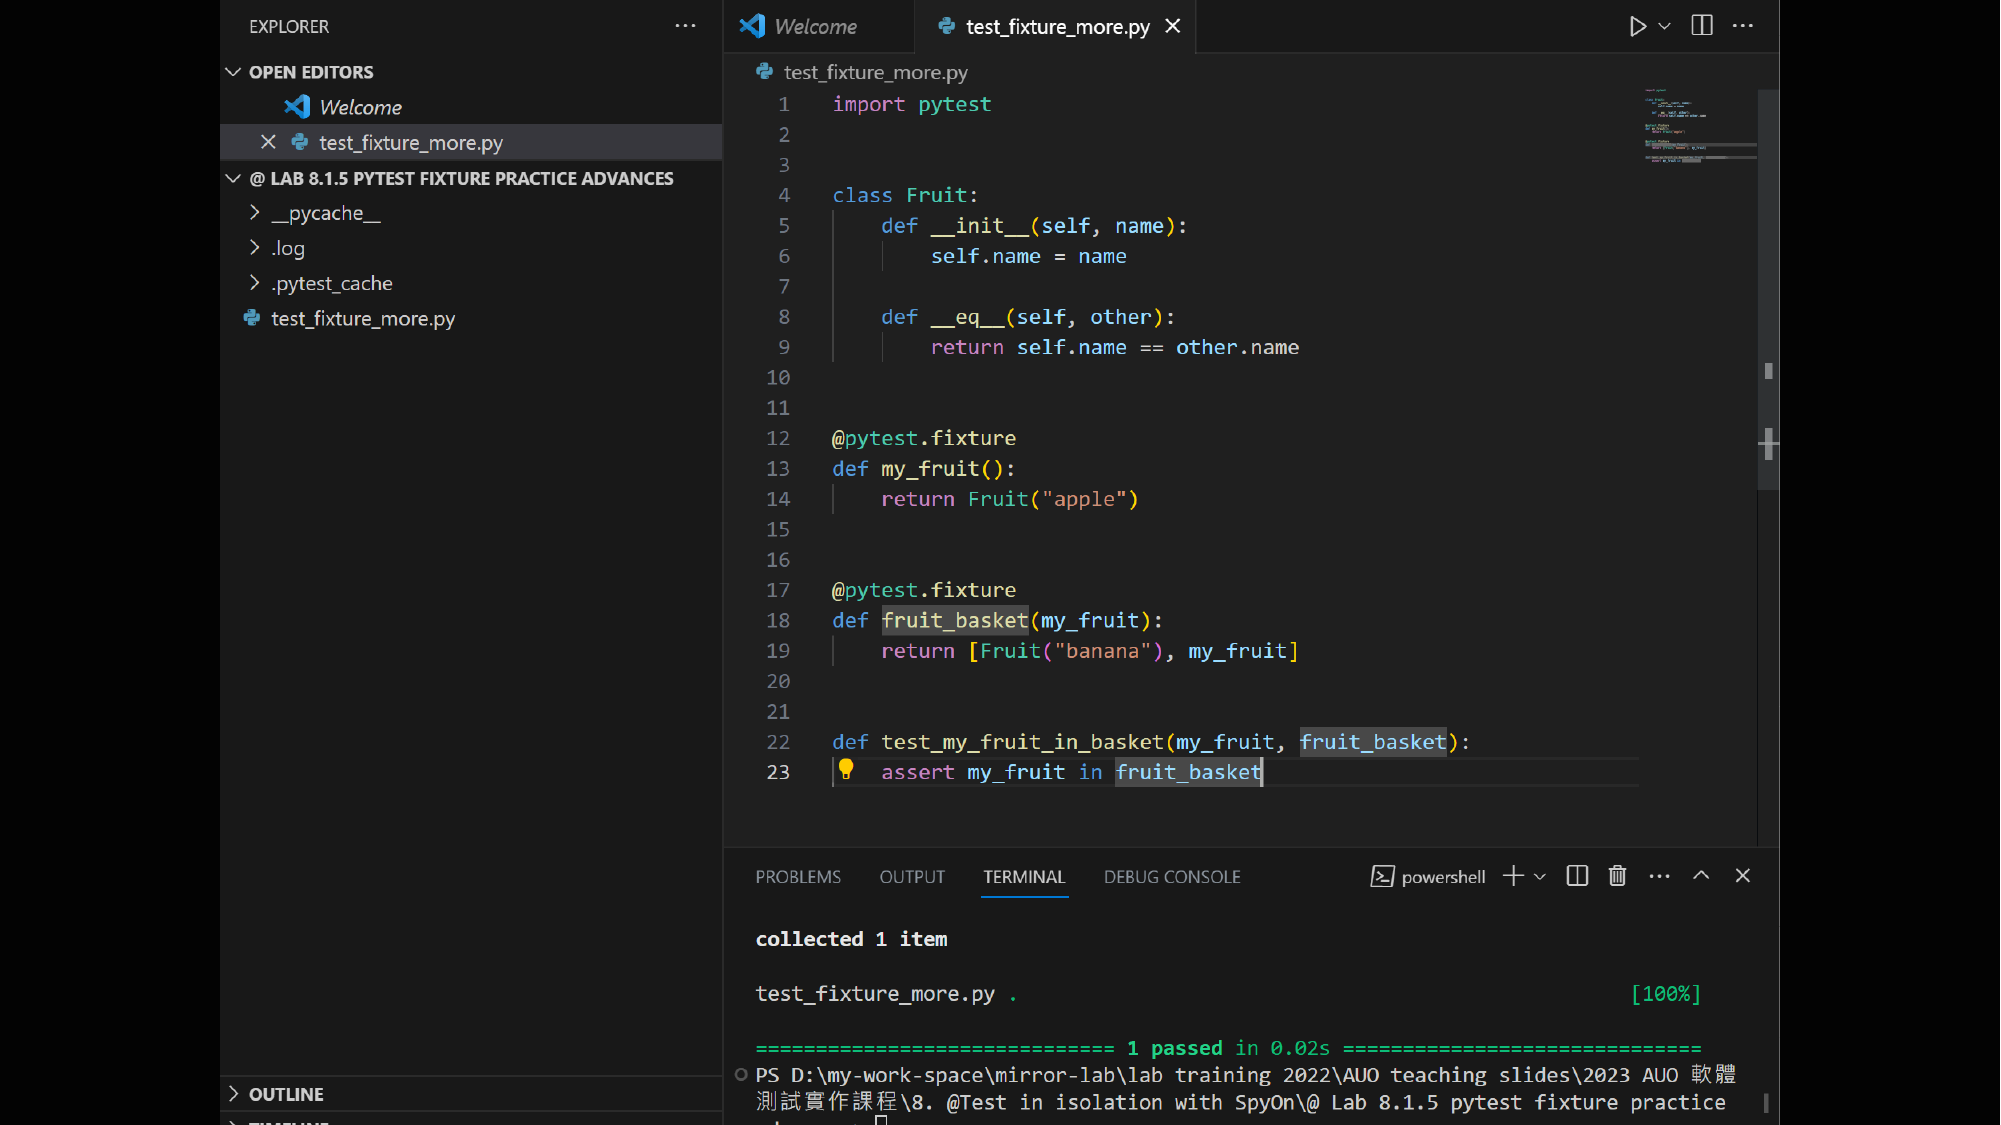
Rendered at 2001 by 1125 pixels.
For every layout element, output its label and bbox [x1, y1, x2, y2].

picture [220, 0, 1780, 1125]
